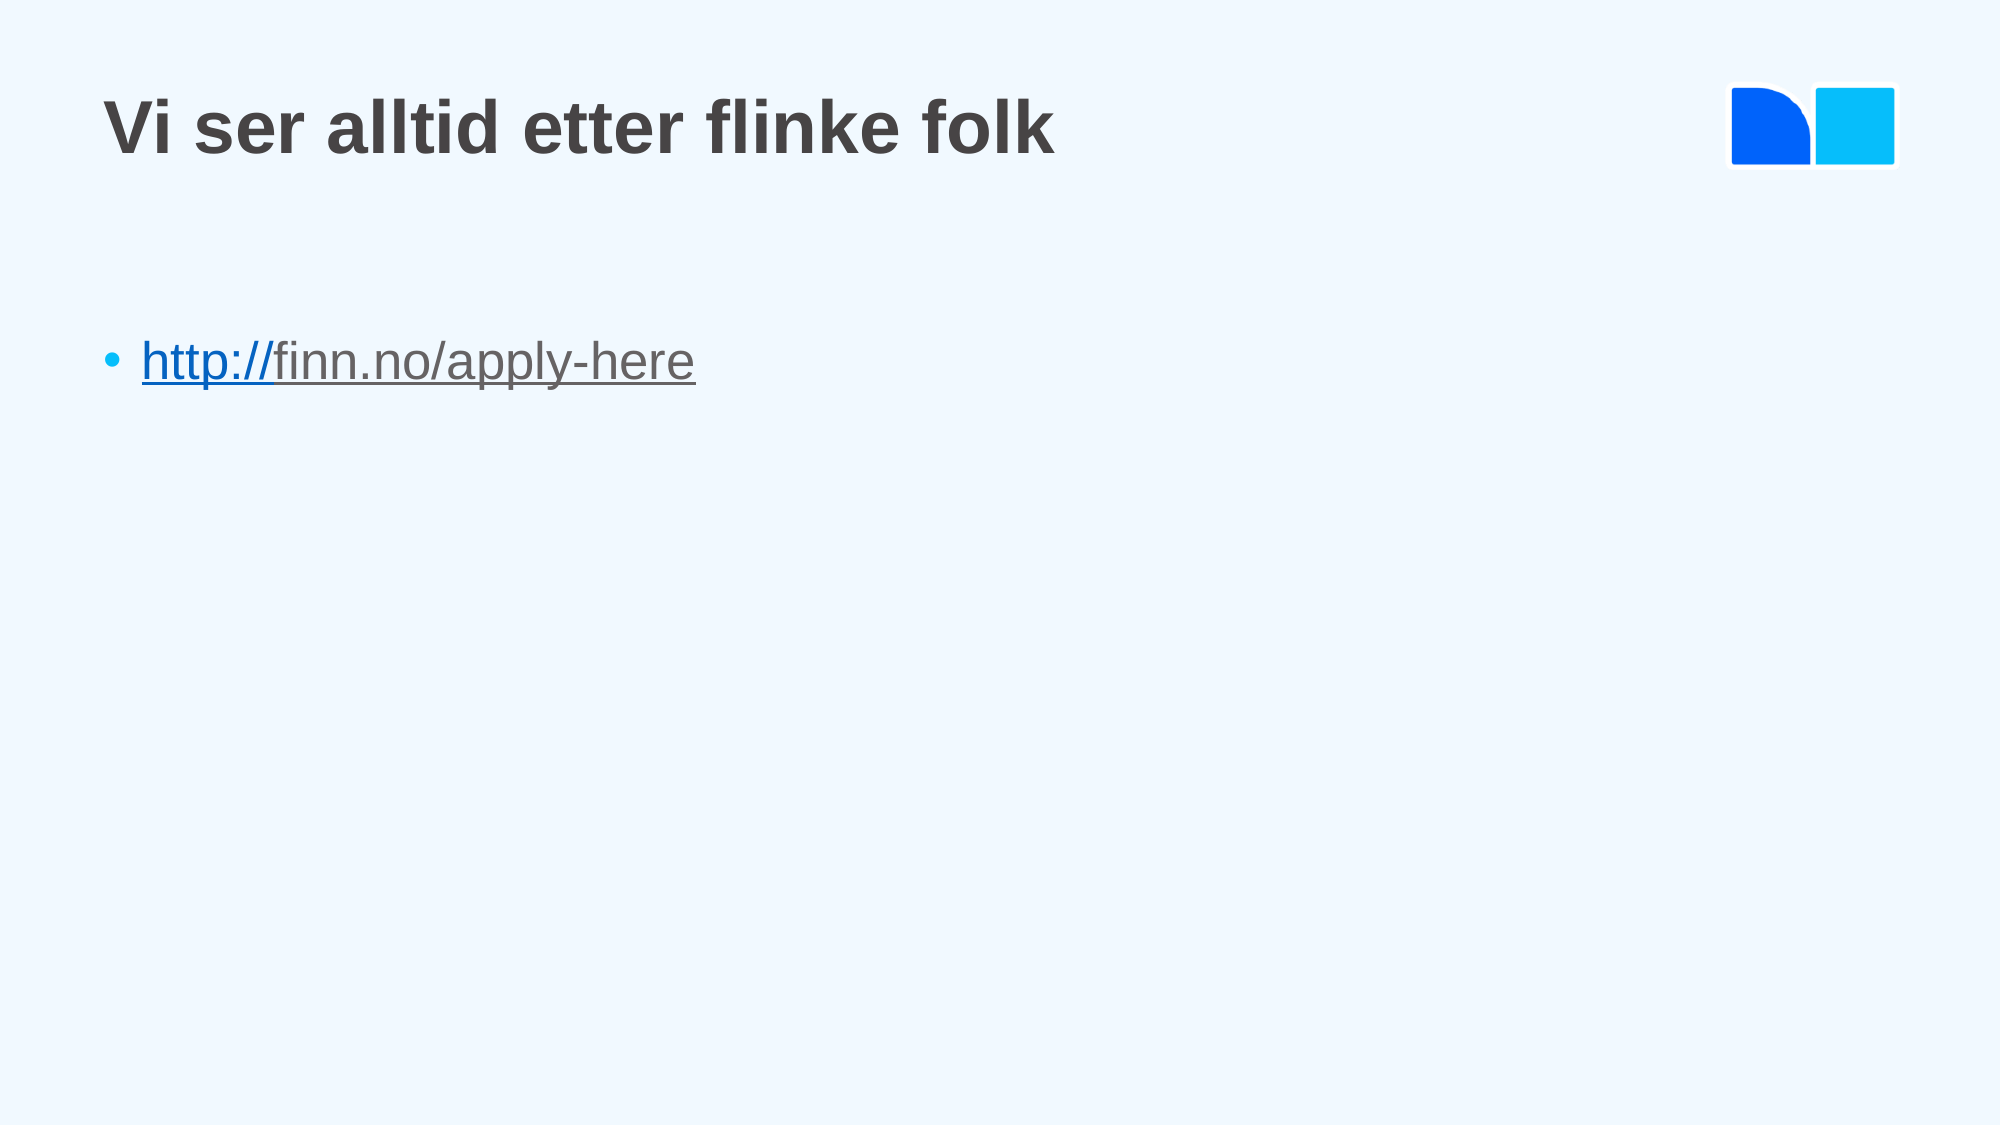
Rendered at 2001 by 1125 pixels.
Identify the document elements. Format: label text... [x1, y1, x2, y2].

picture [1725, 81, 1900, 170]
list http://finn.no/apply-here [103, 333, 1690, 1007]
title Vi ser alltid etter flinke folk [103, 88, 1690, 254]
